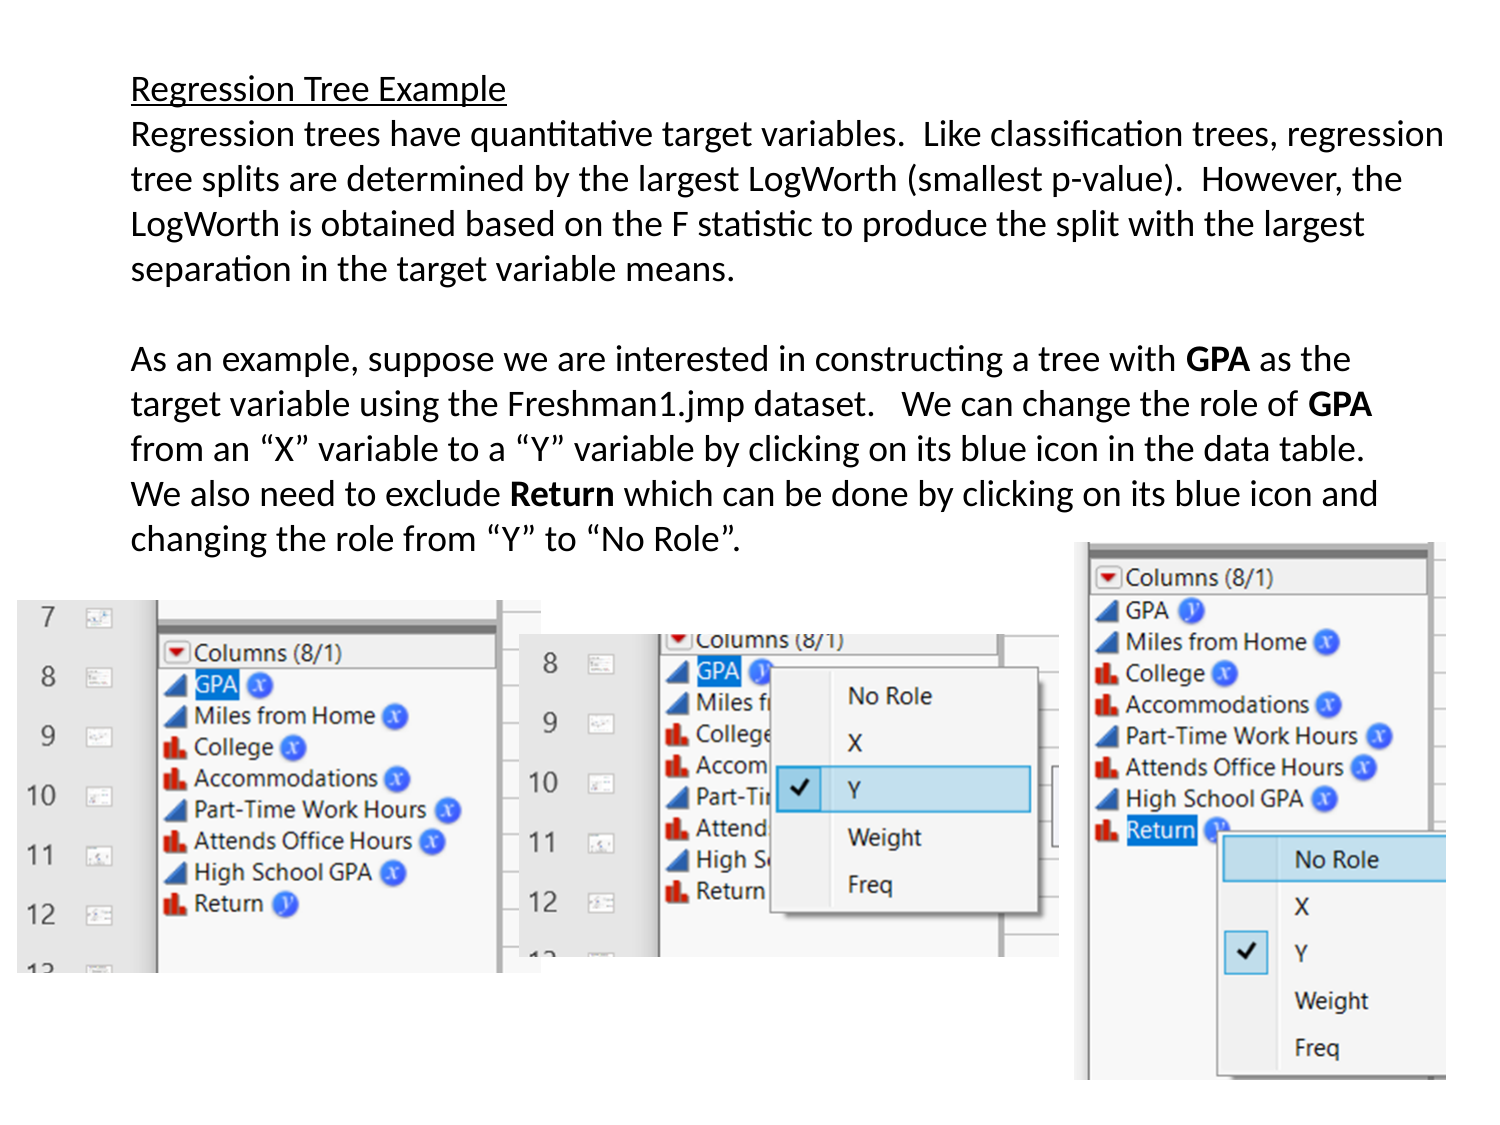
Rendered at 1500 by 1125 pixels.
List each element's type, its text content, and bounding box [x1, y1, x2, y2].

picture [1074, 542, 1446, 1080]
text_box Regression Tree Example Regression trees have quantitative target variables. Like classification trees, regression tree splits are determined by the largest LogWorth (smallest p-value). However, the LogWorth is obtained based on the F statistic to produce the split with the largest separation in the target variable means. As an example, suppose we are interested in constructing a tree with GPA as the target variable using the Freshman1.jmp dataset. We can change the role of GPA from an “X” variable to a “Y” variable by clicking on its blue icon in the data table. We also need to exclude Return which can be done by clicking on its blue icon and changing the role from “Y” to “No Role”. [115, 56, 1462, 747]
picture [17, 600, 1059, 973]
